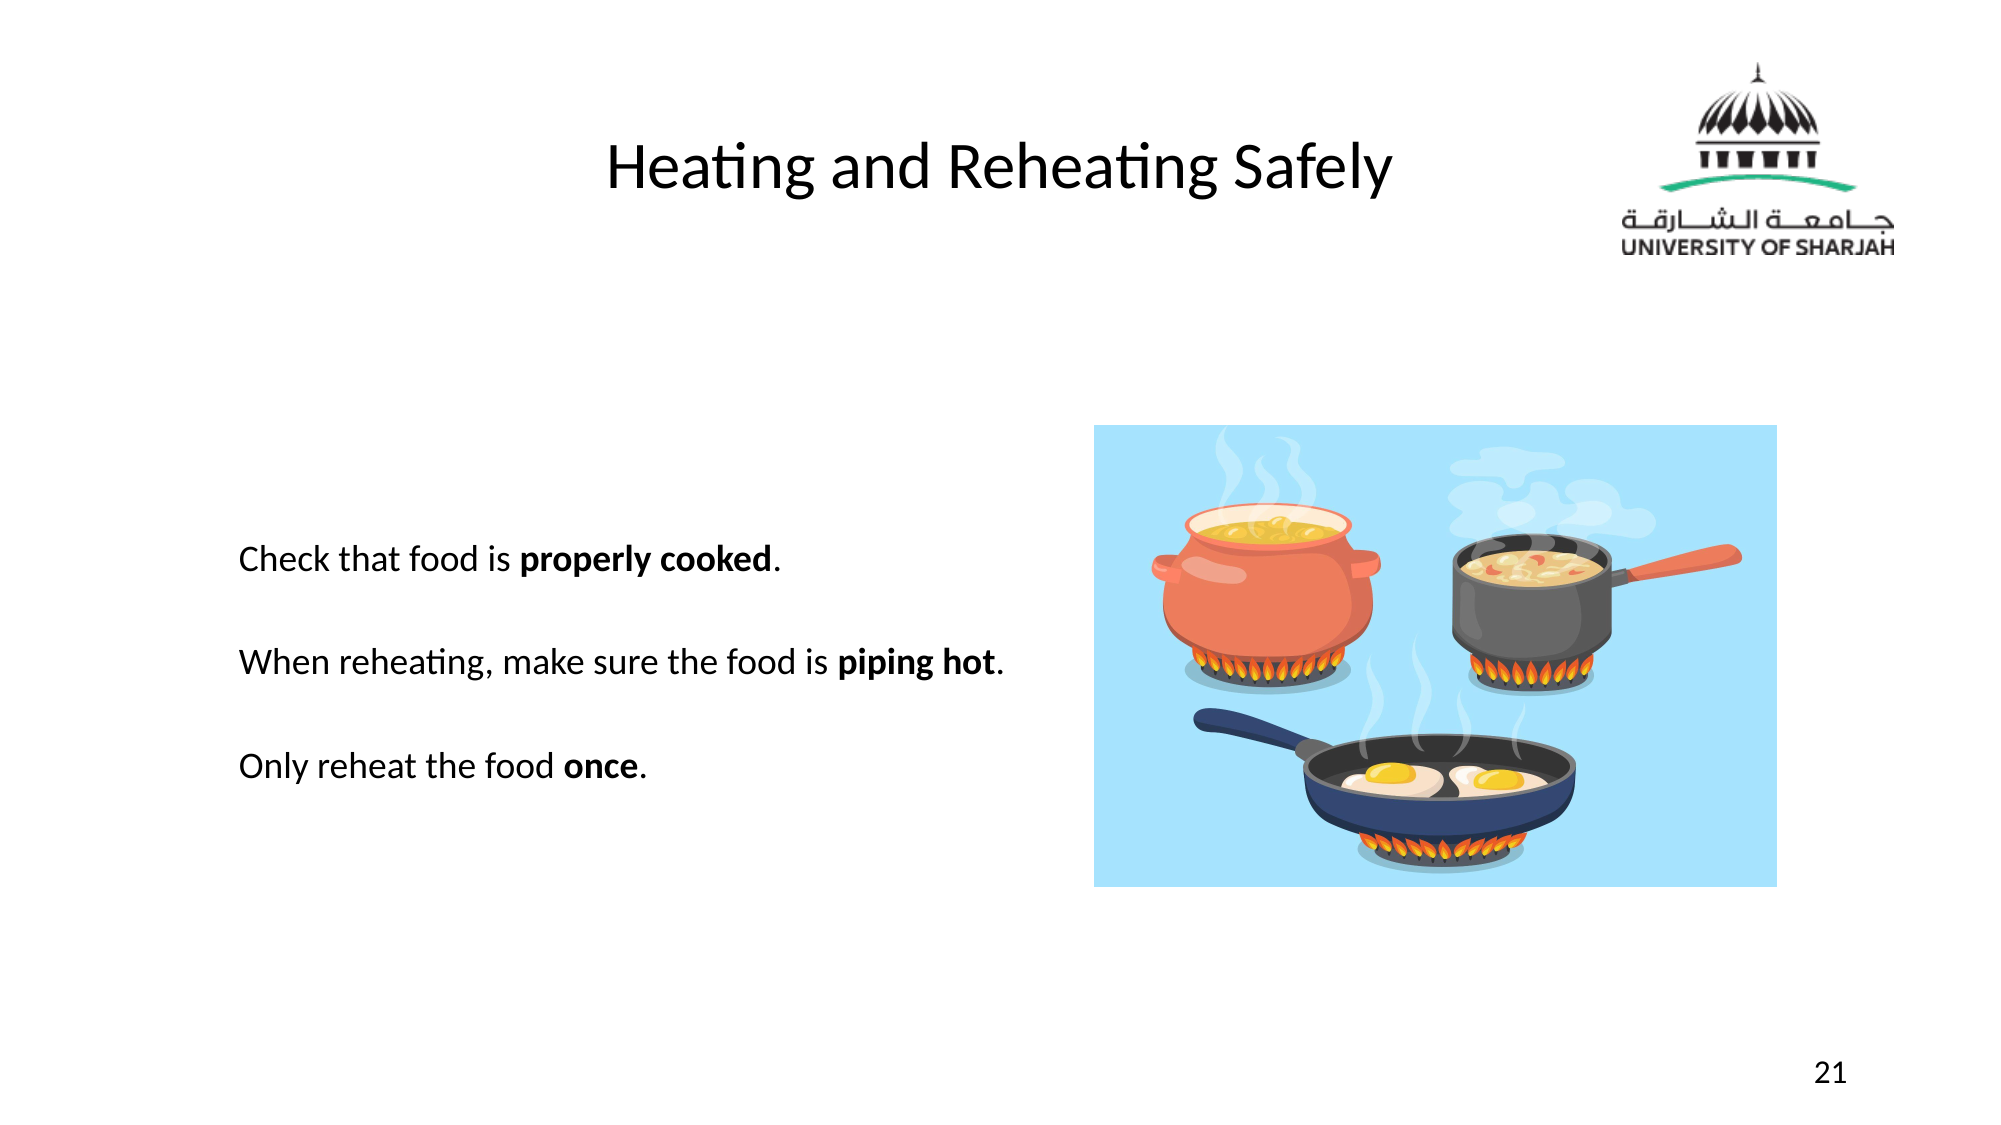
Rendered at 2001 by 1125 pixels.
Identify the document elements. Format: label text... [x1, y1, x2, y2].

list Check that food is properly cooked. When reheating, make sure the food is piping hot. Only reheat the food once. [223, 299, 1032, 1014]
title Heating and Reheating Safely [319, 59, 1681, 278]
slide_number ‹#› [1412, 1042, 1863, 1103]
picture [1681, 62, 1894, 255]
picture [1094, 425, 1777, 887]
